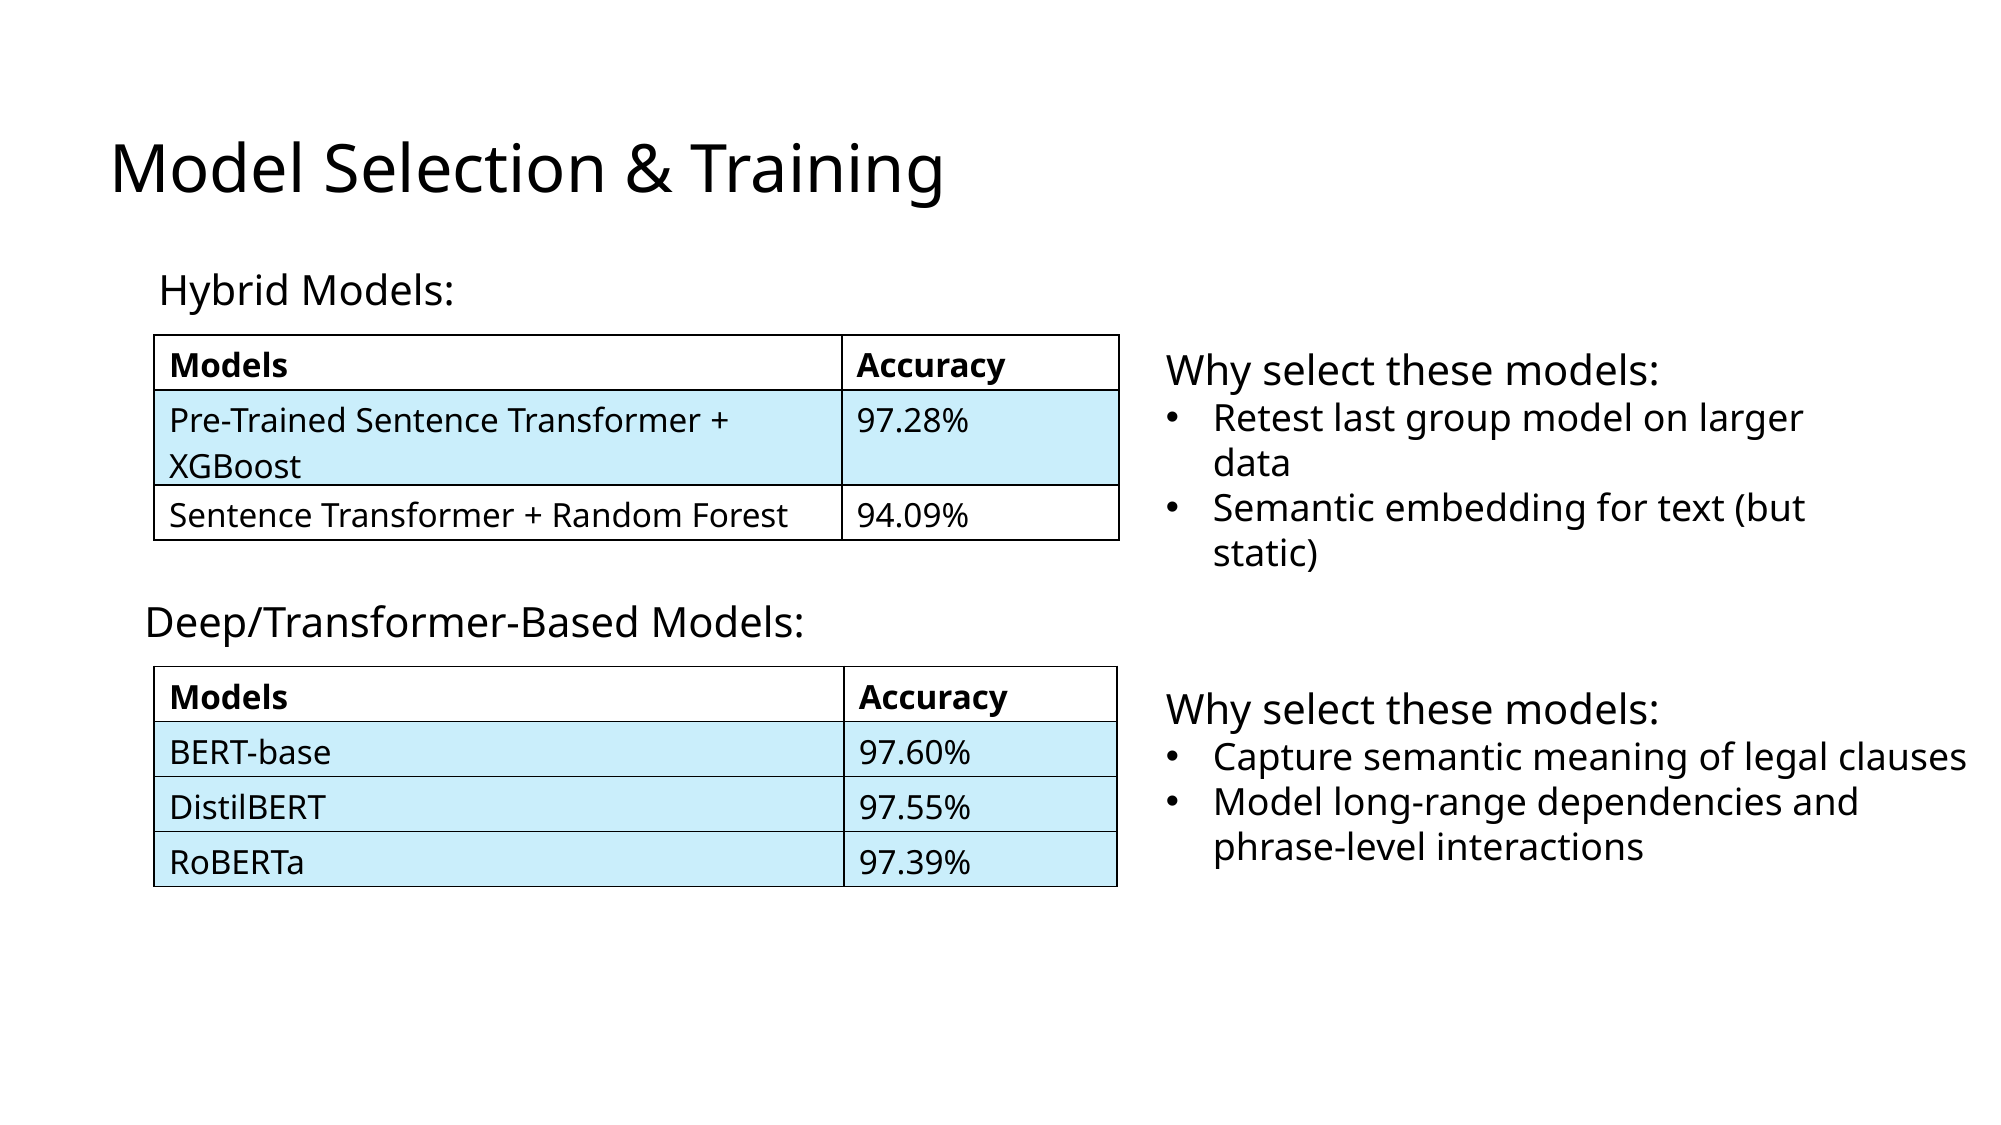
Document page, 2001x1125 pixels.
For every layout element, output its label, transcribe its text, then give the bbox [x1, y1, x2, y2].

table_cell RoBERTa [155, 832, 843, 886]
table_header Accuracy [845, 667, 1116, 721]
table_header Models [155, 336, 841, 389]
text_box Why select these models: Capture semantic meaning of legal clauses Model long-range dependencies and phrase-level interactions [1151, 675, 2000, 876]
table_cell BERT-base [155, 722, 843, 776]
table_cell 97.39% [845, 832, 1116, 886]
table_cell 97.60% [845, 722, 1116, 776]
table_cell 97.55% [845, 777, 1116, 831]
table_header Accuracy [843, 336, 1118, 389]
text_box Model Selection & Training [94, 118, 962, 213]
table_header Models [155, 667, 843, 721]
table_cell Pre-Trained Sentence Transformer + XGBoost [155, 391, 841, 484]
text_box Deep/Transformer-Based Models: [129, 588, 821, 654]
text_box Hybrid Models: [143, 256, 470, 322]
table_cell Sentence Transformer + Random Forest [155, 486, 841, 539]
text_box Why select these models: Retest last group model on larger data Semantic embedding for text (but static) [1151, 336, 1878, 582]
table_cell 94.09% [843, 486, 1118, 539]
table_cell DistilBERT [155, 777, 843, 831]
table_cell 97.28% [843, 391, 1118, 484]
